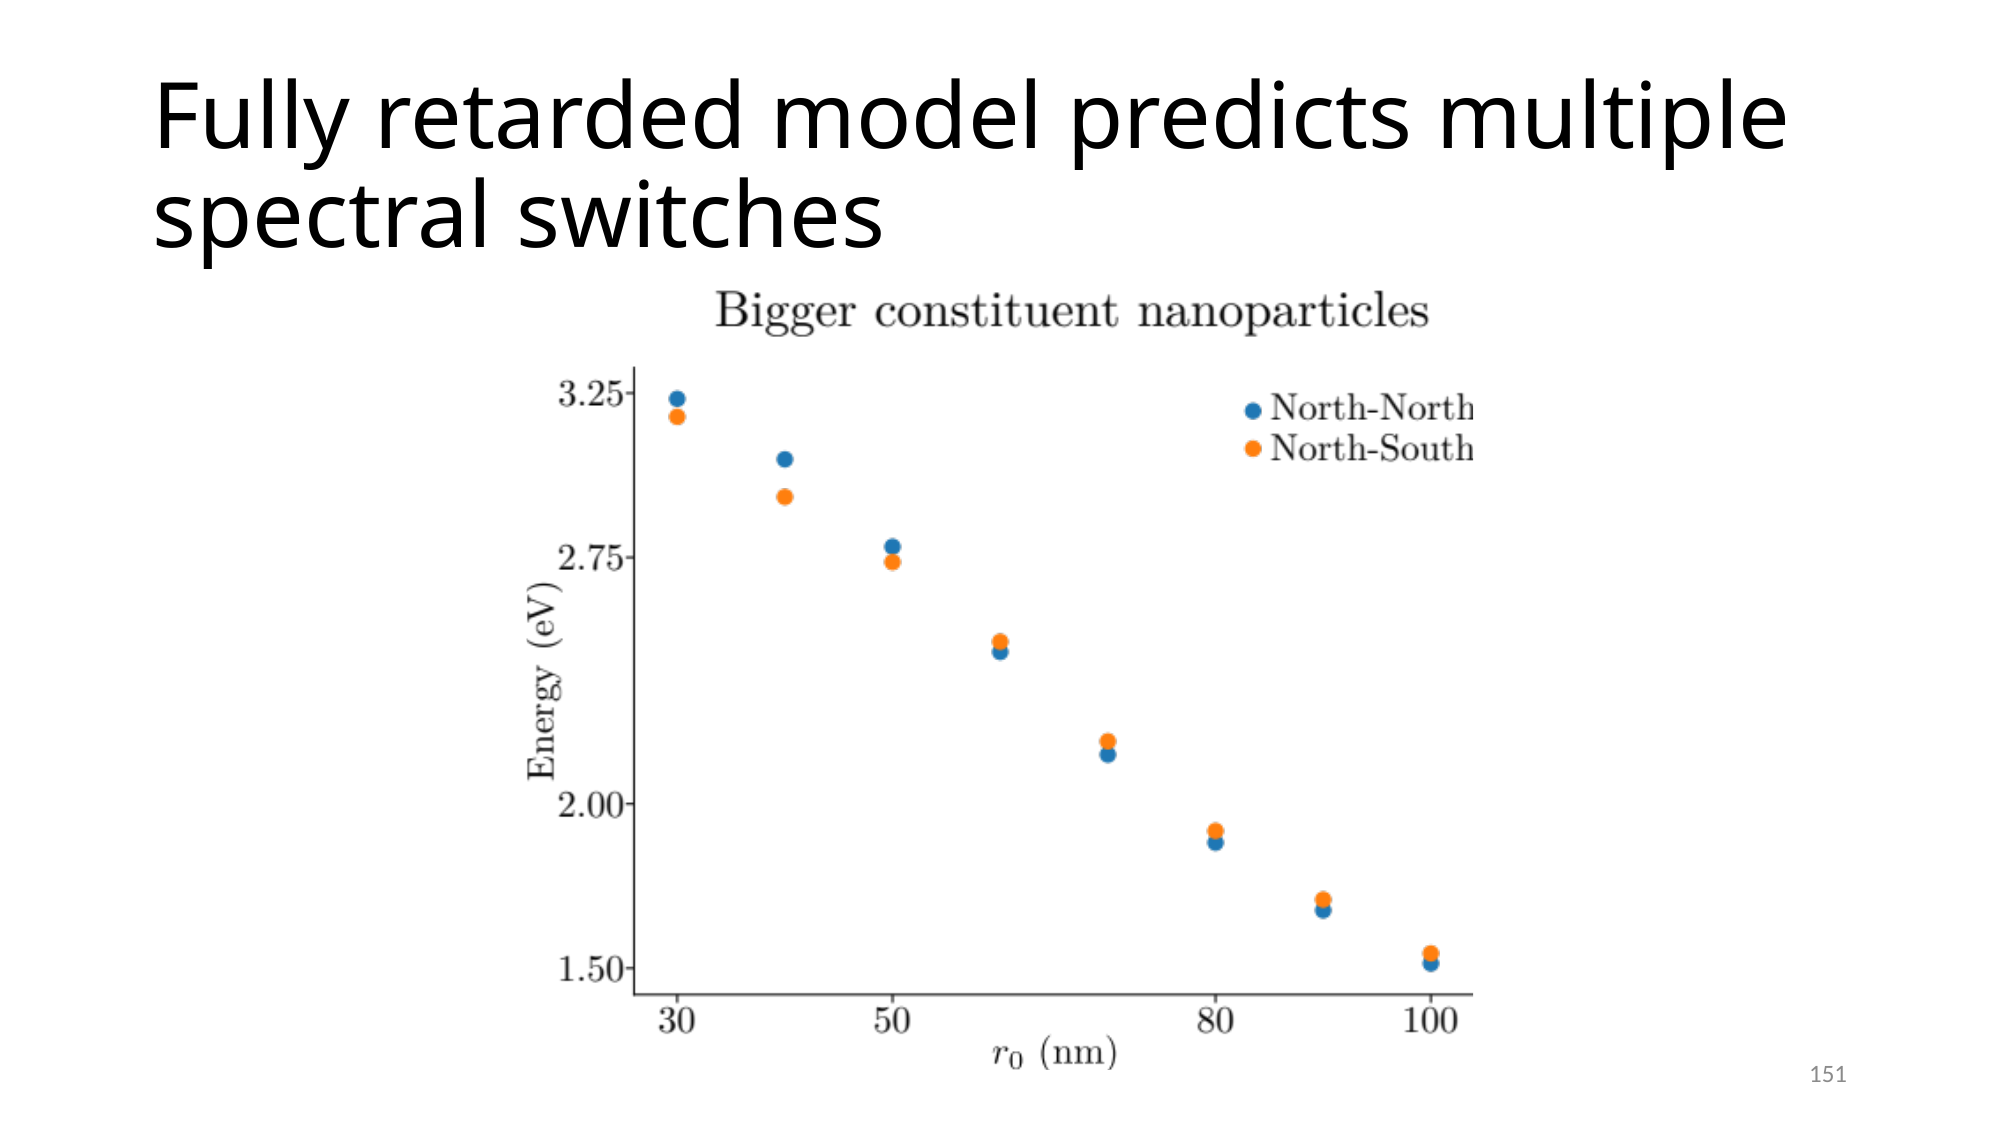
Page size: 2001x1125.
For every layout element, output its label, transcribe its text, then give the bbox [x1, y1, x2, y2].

title Fully retarded model predicts multiple spectral switches [137, 59, 1863, 278]
slide_number 150 [1412, 1042, 1863, 1103]
picture [526, 277, 1474, 1070]
